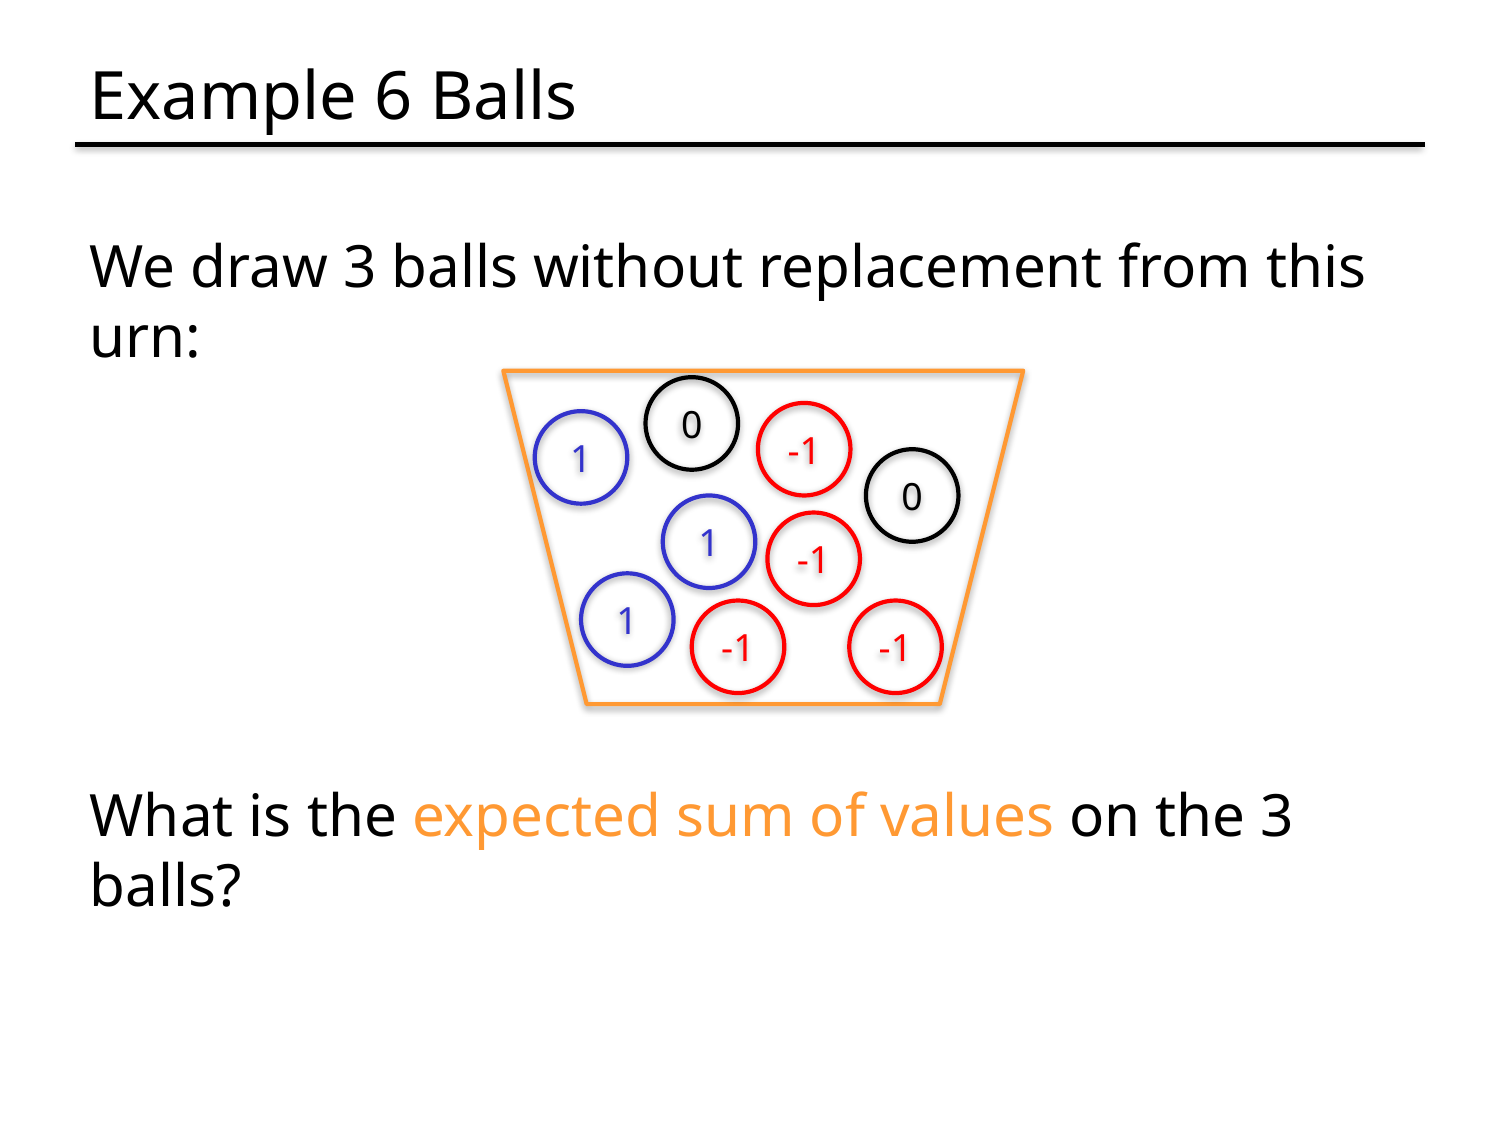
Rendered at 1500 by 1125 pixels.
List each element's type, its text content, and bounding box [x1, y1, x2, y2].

text_box 0 [863, 447, 961, 544]
title Example 6 Balls [75, 45, 1425, 145]
text_box -1 [765, 510, 863, 608]
text_box -1 [689, 598, 787, 696]
text_box 1 [578, 571, 676, 668]
text_box 0 [643, 375, 741, 472]
text_box We draw 3 balls without replacement from this urn: [74, 221, 1425, 377]
text_box -1 [847, 598, 944, 696]
text_box 1 [532, 409, 630, 506]
text_box [501, 368, 1026, 707]
text_box -1 [755, 400, 853, 498]
text_box 1 [660, 493, 758, 591]
text_box What is the expected sum of values on the 3 balls? [74, 770, 1425, 926]
